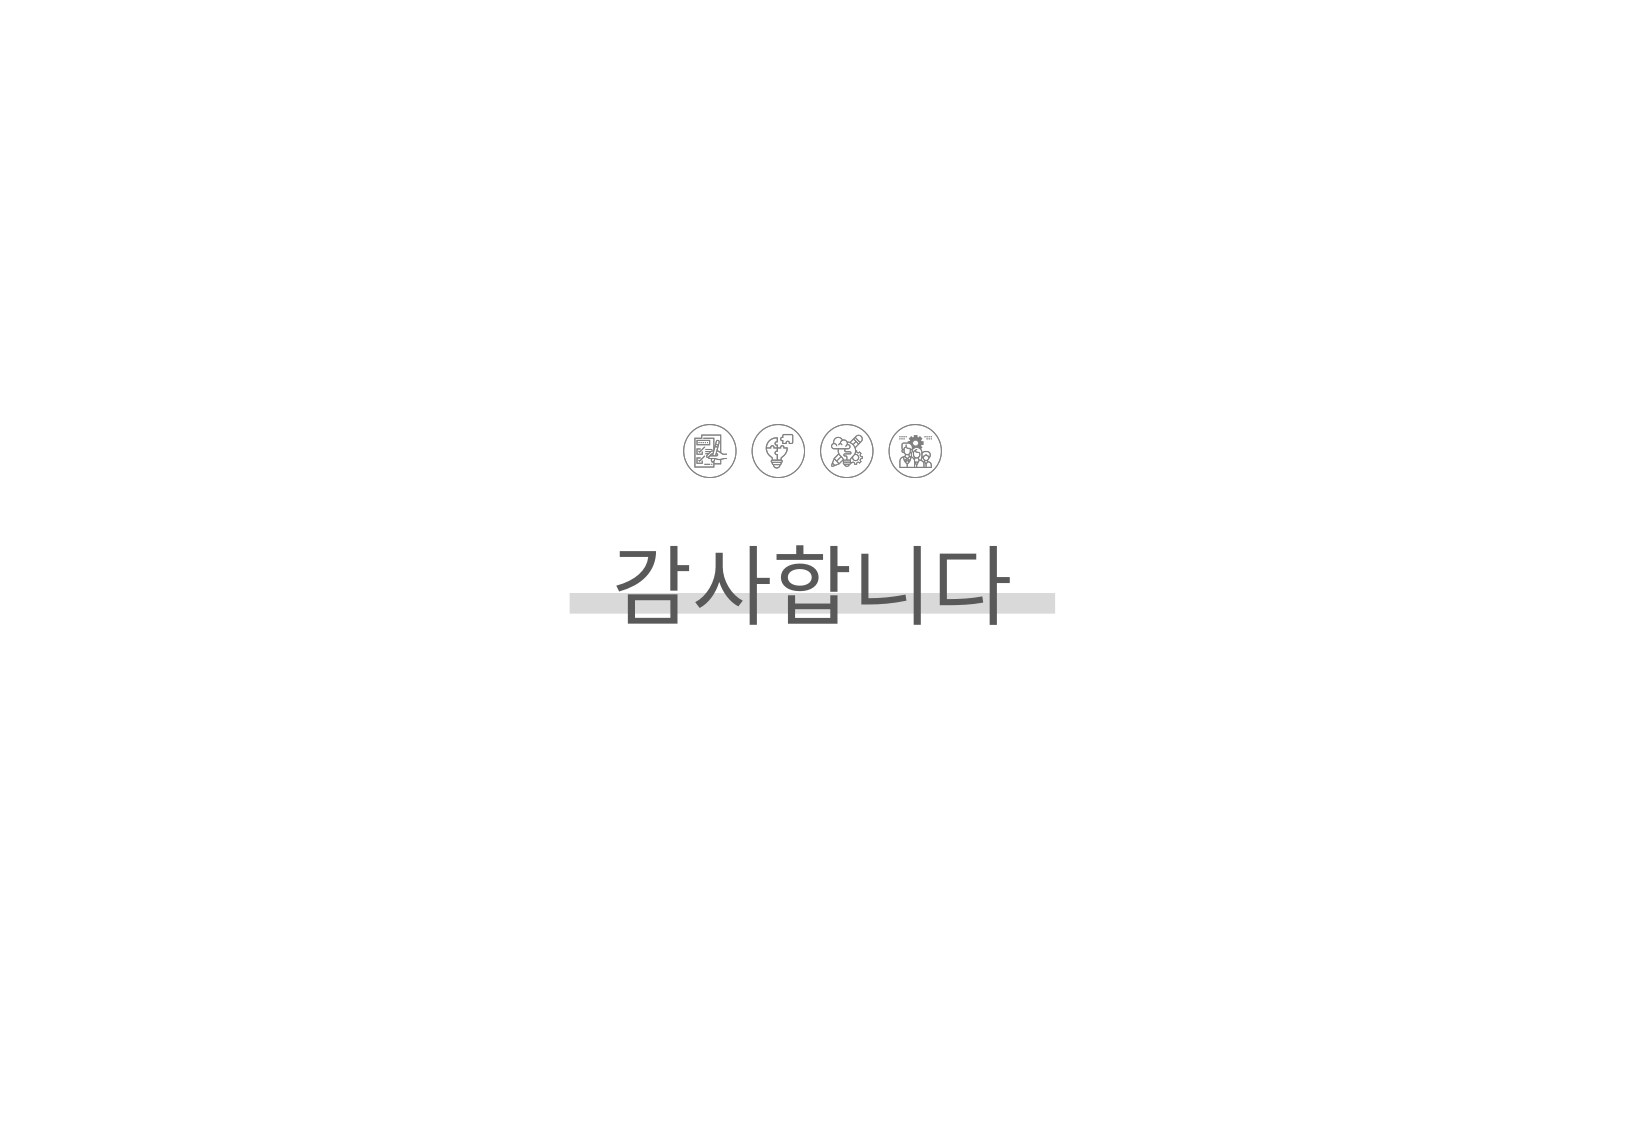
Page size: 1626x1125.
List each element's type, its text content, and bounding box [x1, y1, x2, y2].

text_box [569, 592, 580, 615]
picture [683, 424, 942, 478]
text_box [1045, 592, 1056, 615]
text_box 감사합니다 [580, 465, 1045, 661]
